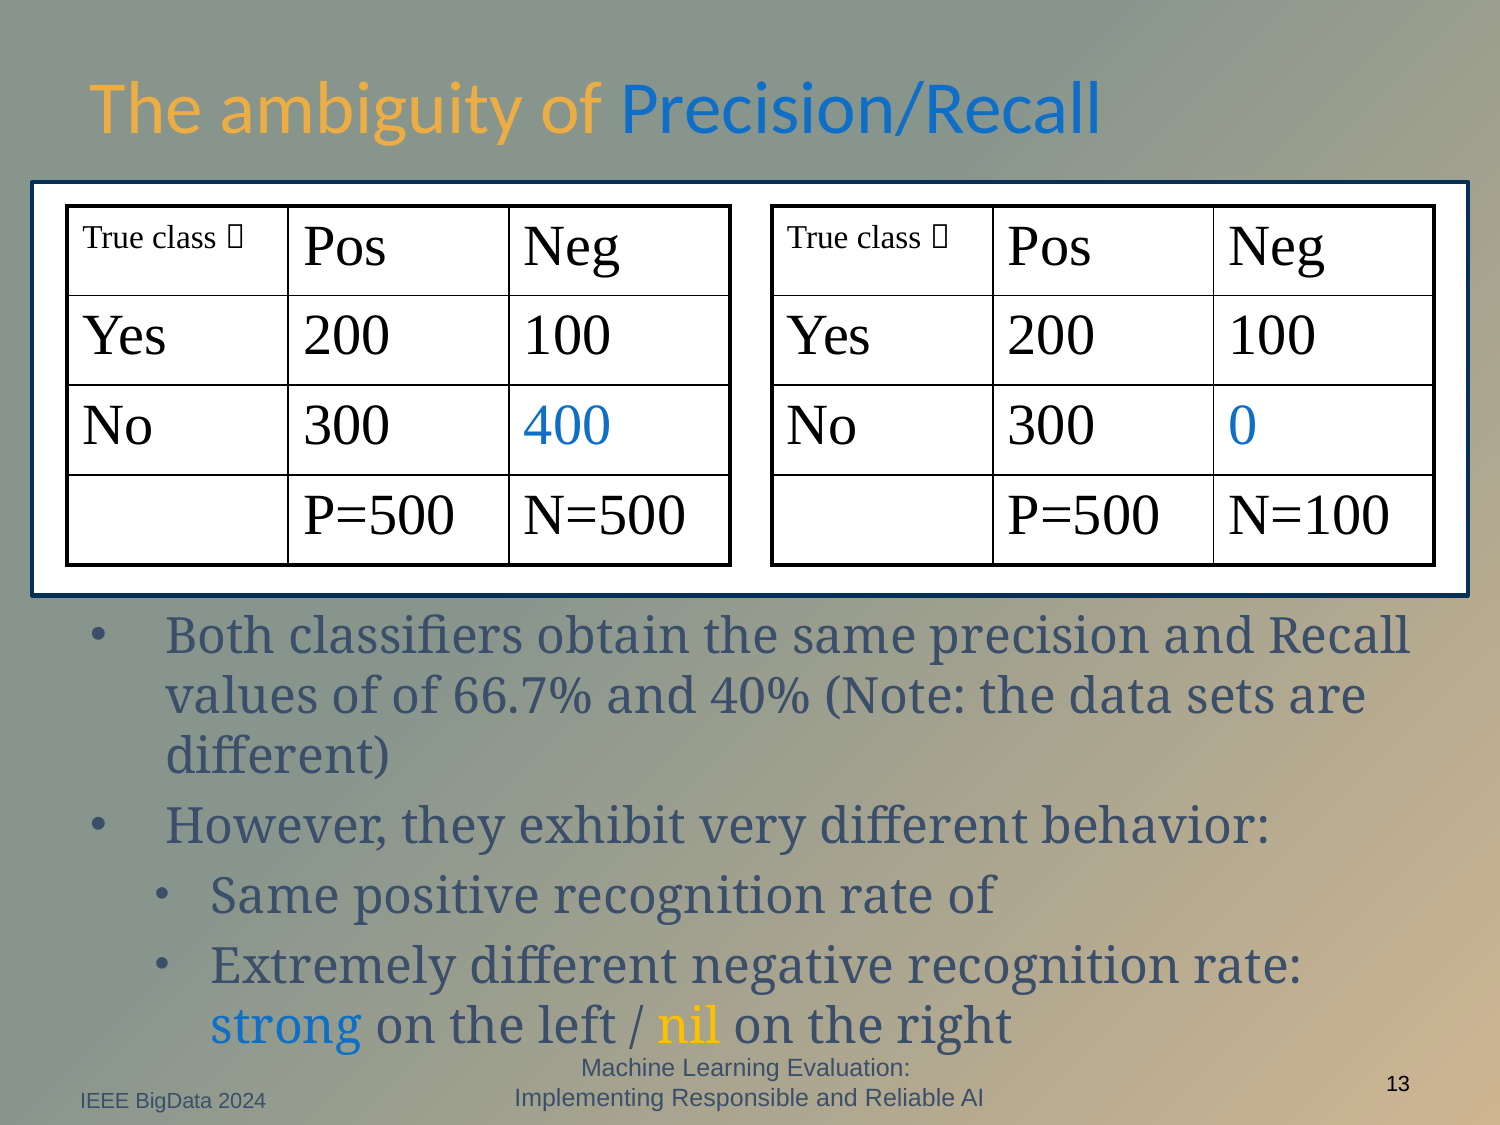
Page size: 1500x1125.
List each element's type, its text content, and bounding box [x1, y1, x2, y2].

table_header True class  [774, 208, 992, 295]
title The ambiguity of Precision/Recall [75, 51, 1425, 180]
table_header Neg [510, 208, 728, 295]
table_cell [69, 476, 287, 563]
table_cell N=100 [1214, 476, 1432, 563]
table_cell Yes [69, 296, 287, 384]
table_cell 200 [994, 296, 1213, 384]
table_cell P=500 [289, 476, 508, 563]
list Both classifiers obtain the same precision and Recall values of of 66.7% and 40% (Note: the data sets are different) However, they exhibit very different behavior: Same positive recognition rate of Extremely different negative recognition rate: strong on the left / nil on the right [75, 598, 1443, 1085]
table_header Pos [994, 208, 1213, 295]
footer Machine Learning Evaluation: Implementing Responsible and Reliable AI [474, 1085, 1025, 1112]
table_header Pos [289, 208, 508, 295]
table_cell 0 [1214, 386, 1432, 474]
table_header True class  [69, 208, 287, 295]
table_cell P=500 [994, 476, 1213, 563]
table_cell 200 [289, 296, 508, 384]
table_cell No [774, 386, 992, 474]
table_cell 400 [510, 386, 728, 474]
slide_number IEEE BigData 2024 [0, 1052, 349, 1113]
table_cell 100 [510, 296, 728, 384]
table_cell Yes [774, 296, 992, 384]
table_header Neg [1214, 208, 1432, 295]
table_cell [774, 476, 992, 563]
table_cell 300 [994, 386, 1213, 474]
table_cell 300 [289, 386, 508, 474]
text_box [30, 180, 1470, 598]
table_cell No [69, 386, 287, 474]
table_cell N=500 [510, 476, 728, 563]
slide_number 13 [1057, 1085, 1425, 1113]
table_cell 100 [1214, 296, 1432, 384]
